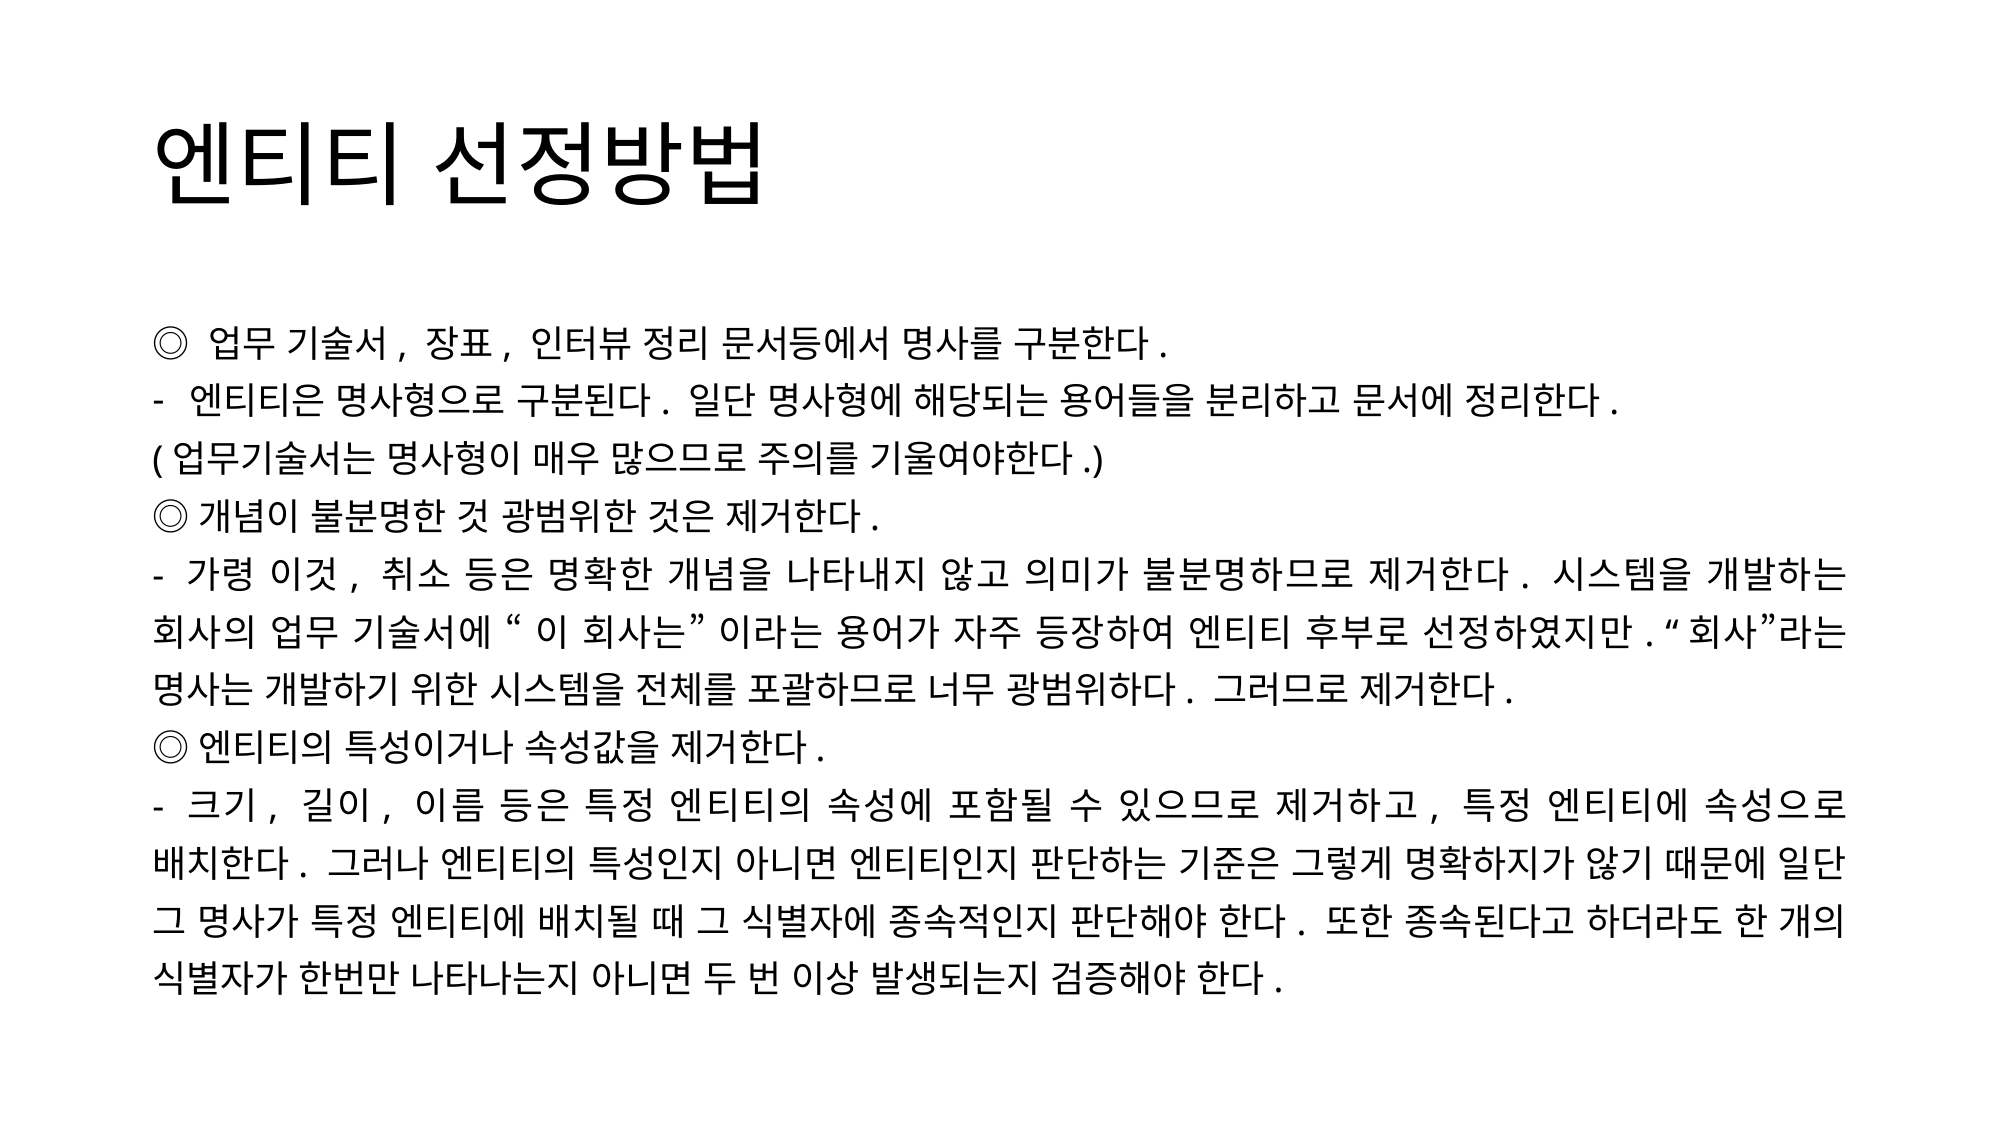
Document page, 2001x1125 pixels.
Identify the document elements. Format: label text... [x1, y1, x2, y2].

list ◎ 업무 기술서, 장표, 인터뷰 정리 문서등에서 명사를 구분한다. 엔티티은 명사형으로 구분된다. 일단 명사형에 해당되는 용어들을 분리하고 문서에 정리한다. (업무기술서는 명사형이 매우 많으므로 주의를 기울여야한다.) ◎개념이 불분명한 것 광범위한 것은 제거한다. - 가령 이것, 취소 등은 명확한 개념을 나타내지 않고 의미가 불분명하므로 제거한다. 시스템을 개발하는 회사의 업무 기술서에 “ 이 회사는” 이라는 용어가 자주 등장하여 엔티티 후부로 선정하였지만. “회사”라는 명사는 개발하기 위한 시스템을 전체를 포괄하므로 너무 광범위하다. 그러므로 제거한다. ◎엔티티의 특성이거나 속성값을 제거한다. - 크기, 길이, 이름 등은 특정 엔티티의 속성에 포함될 수 있으므로 제거하고, 특정 엔티티에 속성으로 배치한다. 그러나 엔티티의 특성인지 아니면 엔티티인지 판단하는 기준은 그렇게 명확하지가 않기 때문에 일단 그 명사가 특정 엔티티에 배치될 때 그 식별자에 종속적인지 판단해야 한다. 또한 종속된다고 하더라도 한 개의 식별자가 한번만 나타나는지 아니면 두 번 이상 발생되는지 검증해야 한다. [137, 299, 1863, 1014]
title 엔티티 선정방법 [137, 59, 1863, 278]
